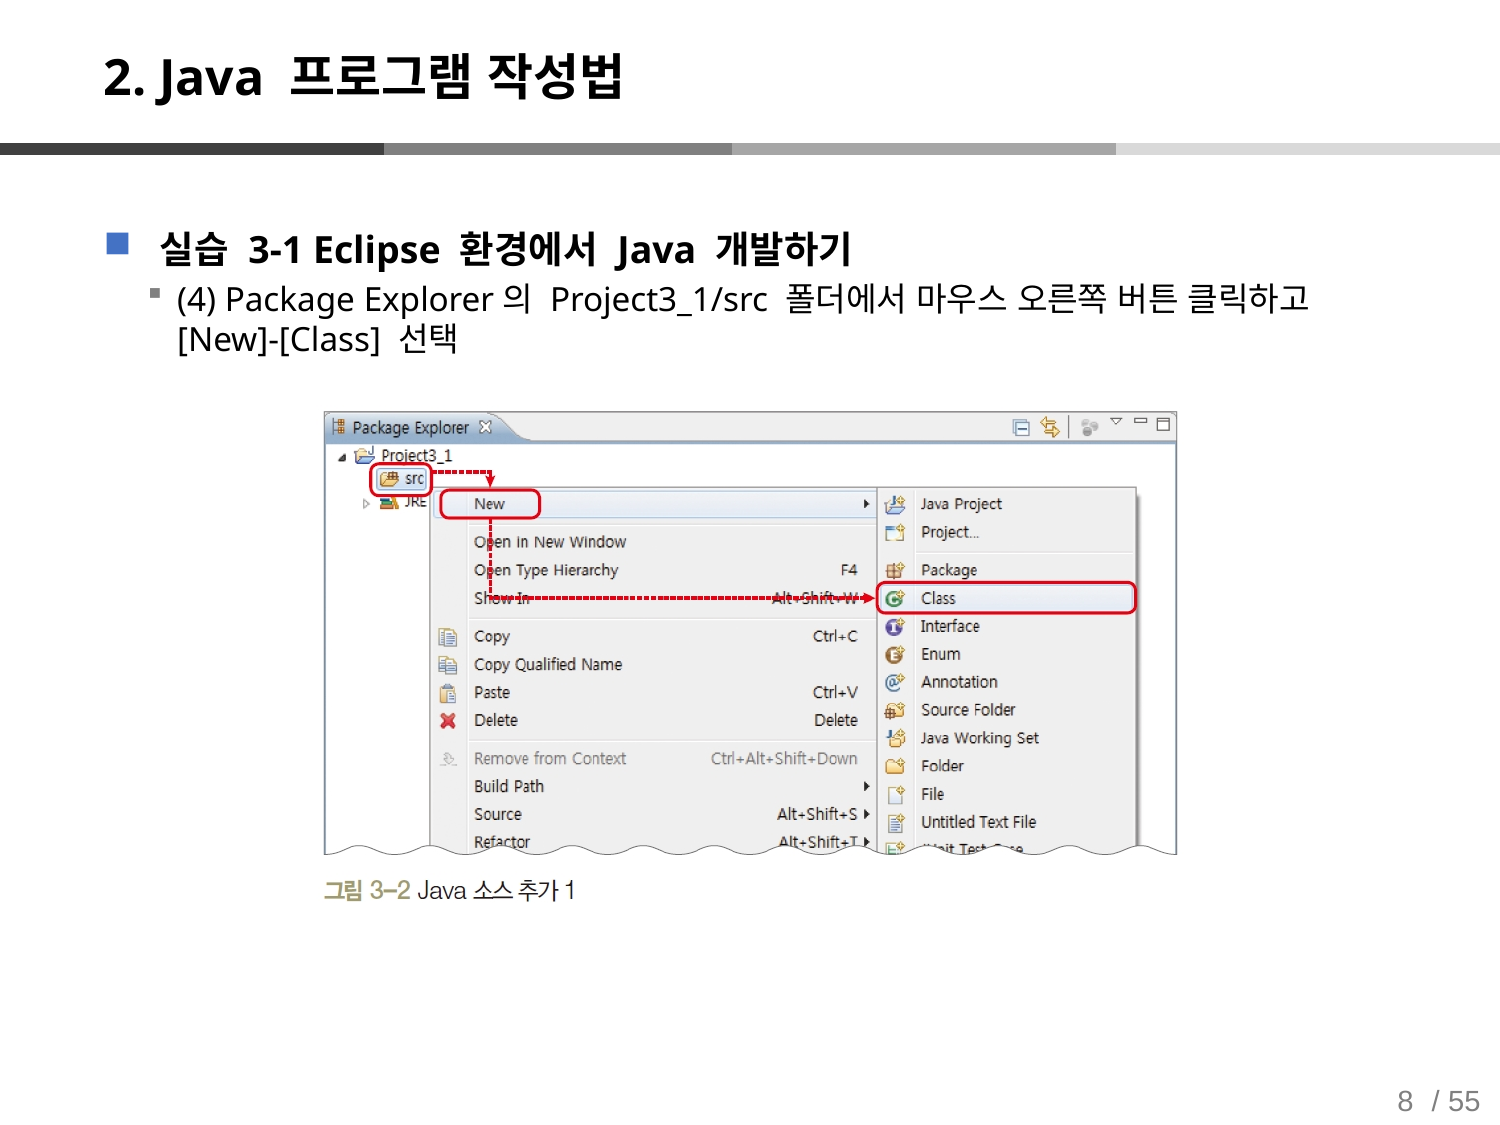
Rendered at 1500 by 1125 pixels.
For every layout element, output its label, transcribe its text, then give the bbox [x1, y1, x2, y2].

list 실습 3-1 Eclipse 환경에서 Java 개발하기 (4) Package Explorer의 Project3_1/src 폴더에서 마우스 오른쪽 버튼 클릭하고 [New]-[Class] 선택 [88, 196, 1436, 1083]
picture [316, 404, 1184, 904]
title 2. Java 프로그램 작성법 [88, 30, 1211, 121]
